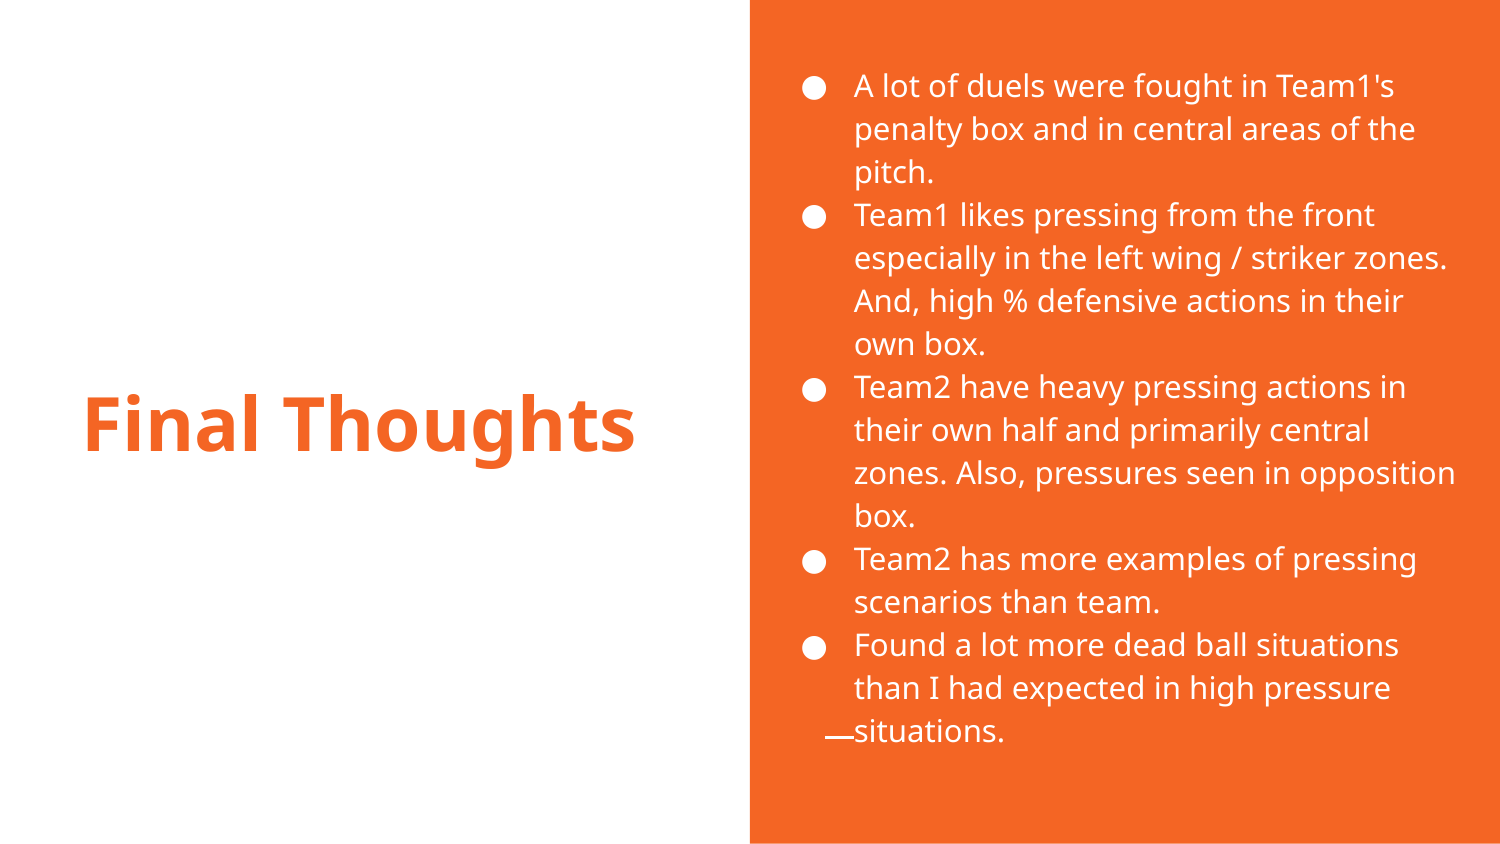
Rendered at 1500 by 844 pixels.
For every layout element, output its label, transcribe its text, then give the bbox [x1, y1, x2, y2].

title Final Thoughts [37, 313, 701, 530]
list A lot of duels were fought in Team1's penalty box and in central areas of the pitch. Team1 likes pressing from the front especially in the left wing / striker zones. And, high % defensive actions in their own box. Team2 have heavy pressing actions in their own half and primarily central zones. Also, pressures seen in opposition box. Team2 has more examples of pressing scenarios than team. Found a lot more dead ball situations than I had expected in high pressure situations. [763, 58, 1476, 681]
